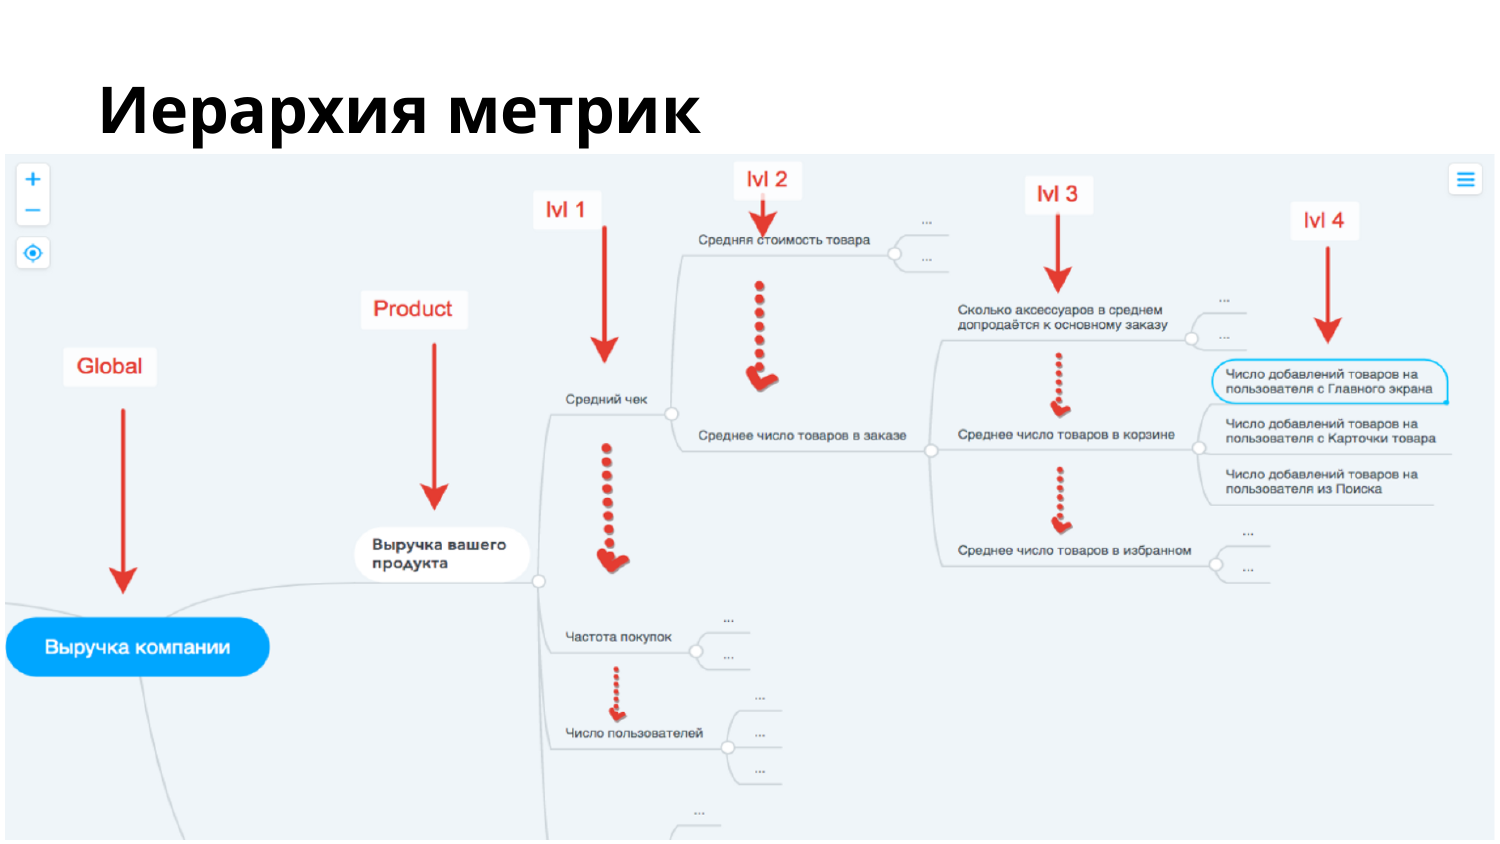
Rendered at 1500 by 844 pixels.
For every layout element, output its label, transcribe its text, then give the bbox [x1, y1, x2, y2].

title Иерархия метрик [82, 54, 1480, 145]
picture [0, 0, 1500, 844]
